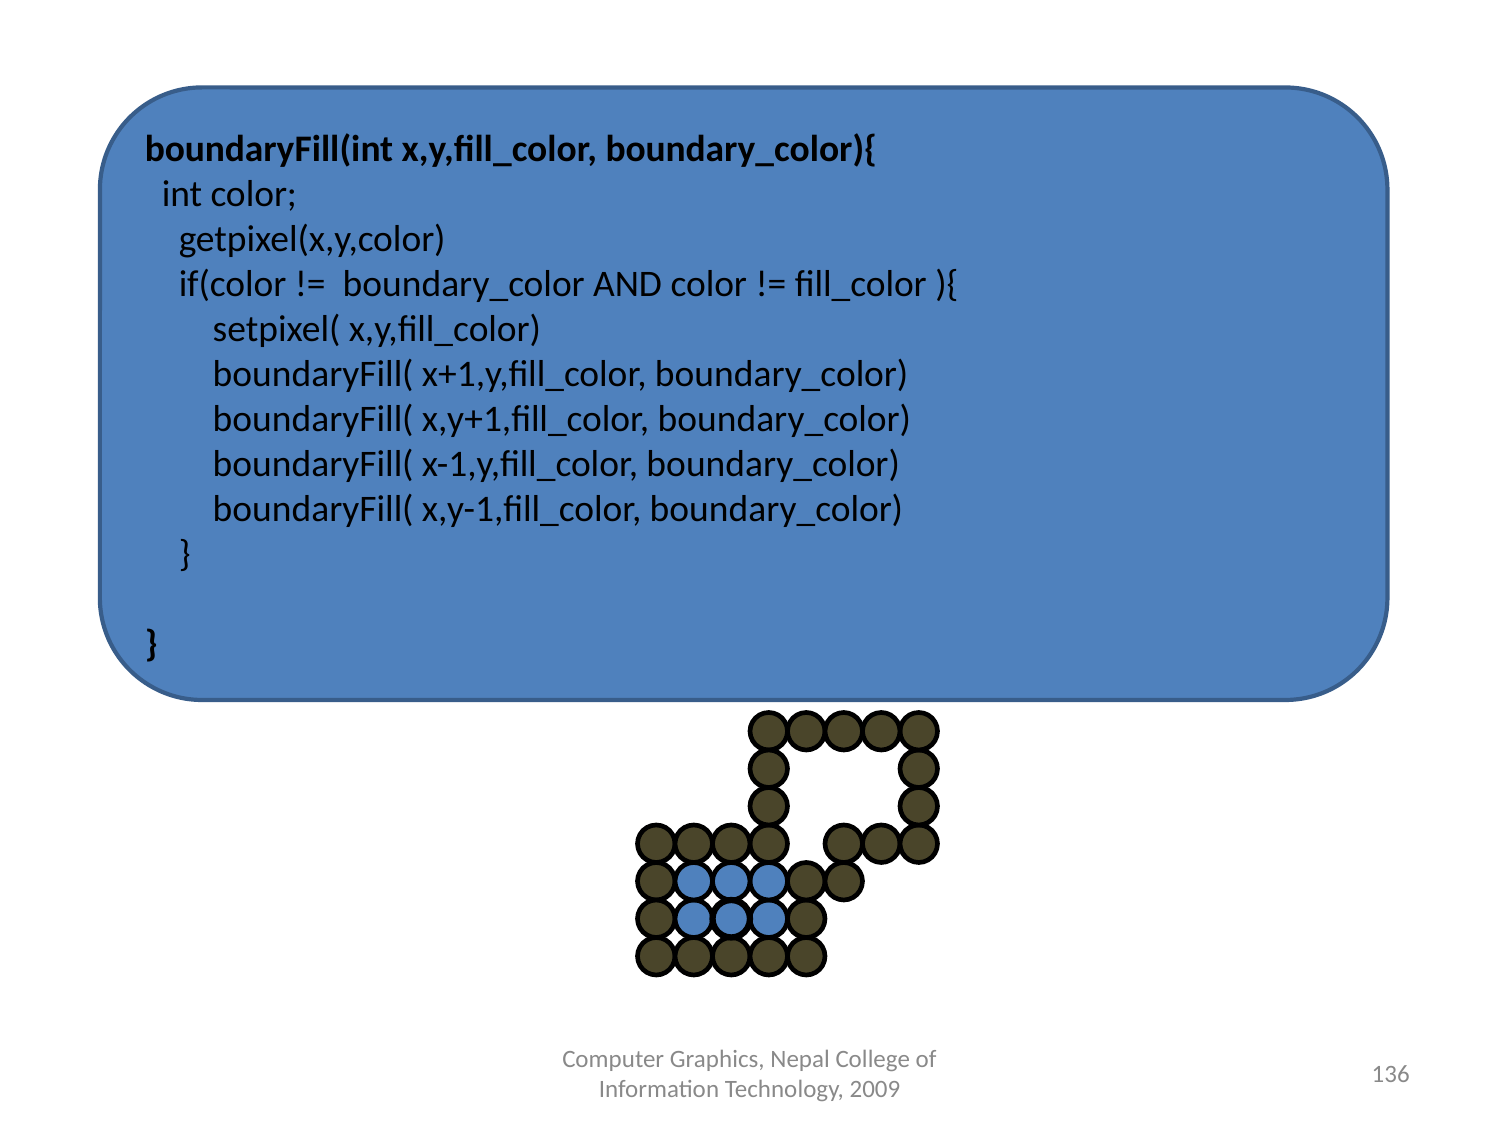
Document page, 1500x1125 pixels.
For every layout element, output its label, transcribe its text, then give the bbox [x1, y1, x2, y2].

text_box [637, 900, 675, 937]
text_box [900, 712, 938, 751]
text_box [825, 862, 863, 901]
text_box [750, 750, 788, 788]
text_box [825, 825, 862, 863]
text_box [900, 750, 938, 788]
text_box ‹#› [1074, 1042, 1425, 1103]
text_box [713, 862, 751, 900]
text_box [900, 825, 938, 863]
text_box [788, 862, 825, 901]
text_box [750, 900, 788, 938]
text_box [750, 787, 788, 826]
text_box [637, 937, 675, 976]
text_box [637, 825, 675, 862]
text_box [675, 900, 712, 938]
text_box boundaryFill(int x,y,fill_color, boundary_color){ int color; getpixel(x,y,color) if(color != boundary_color AND color != fill_color ){ setpixel( x,y,fill_color) boundaryFill( x+1,y,fill_color, boundary_color) boundaryFill( x,y+1,fill_color, boundary_color) boundaryFill( x-1,y,fill_color, boundary_color) boundaryFill( x,y-1,fill_color, boundary_color) } } [99, 87, 1388, 700]
text_box [862, 825, 900, 863]
text_box [750, 825, 788, 862]
text_box [900, 787, 938, 826]
text_box [787, 712, 825, 751]
text_box [712, 825, 751, 862]
text_box [825, 712, 862, 751]
text_box [750, 862, 788, 901]
text_box [675, 862, 713, 901]
text_box [750, 937, 787, 976]
text_box [637, 862, 675, 900]
text_box [712, 900, 751, 938]
text_box [788, 900, 826, 938]
text_box [675, 825, 712, 862]
text_box [787, 937, 826, 976]
text_box Computer Graphics, Nepal College of Information Technology, 2009 [512, 1042, 988, 1103]
text_box [862, 712, 901, 751]
text_box [712, 937, 750, 976]
text_box [675, 937, 712, 976]
text_box [750, 712, 787, 750]
